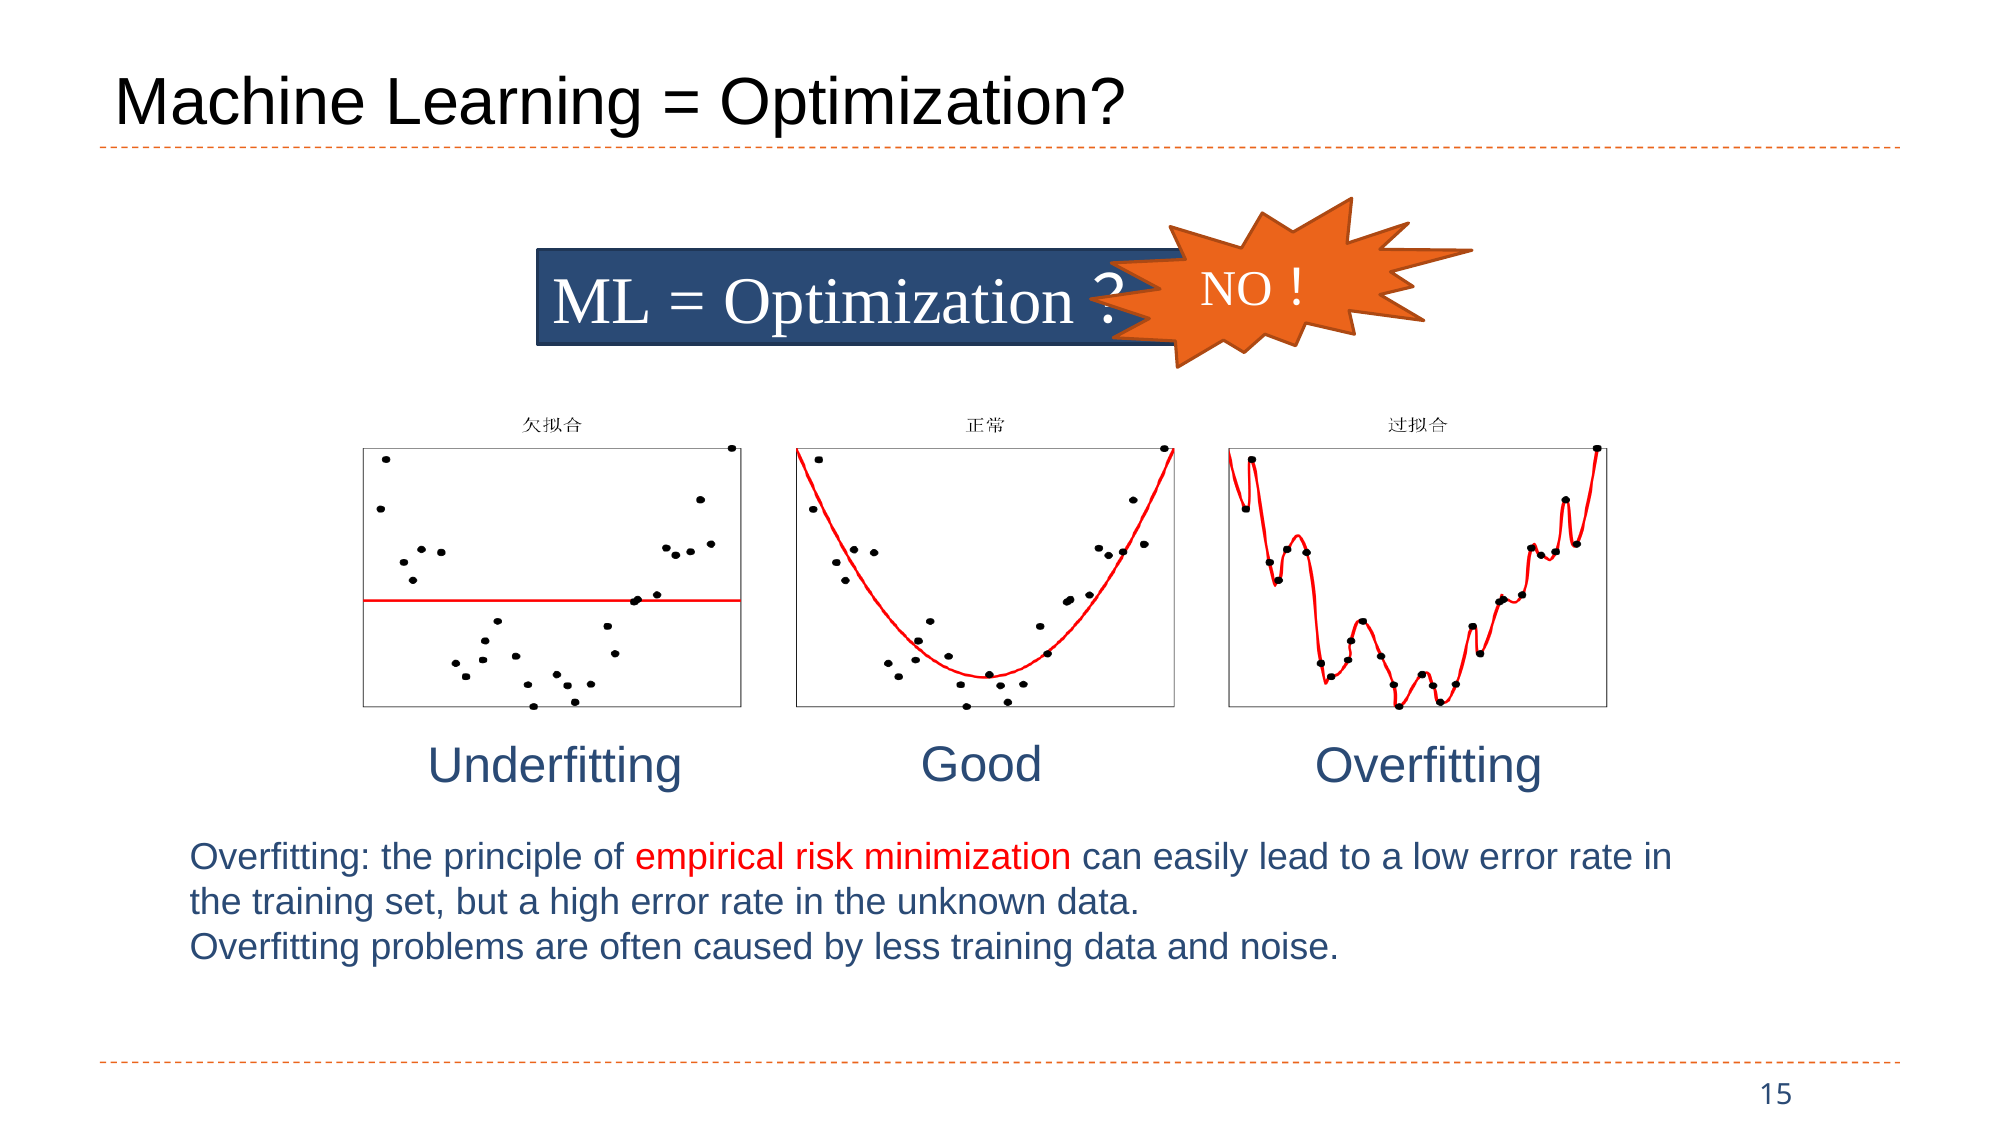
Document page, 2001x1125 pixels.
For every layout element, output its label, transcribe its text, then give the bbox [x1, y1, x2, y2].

title Machine Learning = Optimization? [99, 24, 1900, 146]
text_box Underfitting [412, 747, 713, 800]
picture [337, 387, 1644, 736]
text_box ML = Optimization？ [536, 248, 1182, 346]
text_box Overfitting: the principle of empirical risk minimization can easily lead to a low error rate in the training set, but a high error rate in the unknown data. Overfitting problems are often caused by less training data and noise. [174, 824, 1738, 975]
text_box NO！ [1089, 196, 1474, 369]
text_box Overfitting [1299, 747, 1563, 800]
text_box Good [905, 747, 1075, 800]
